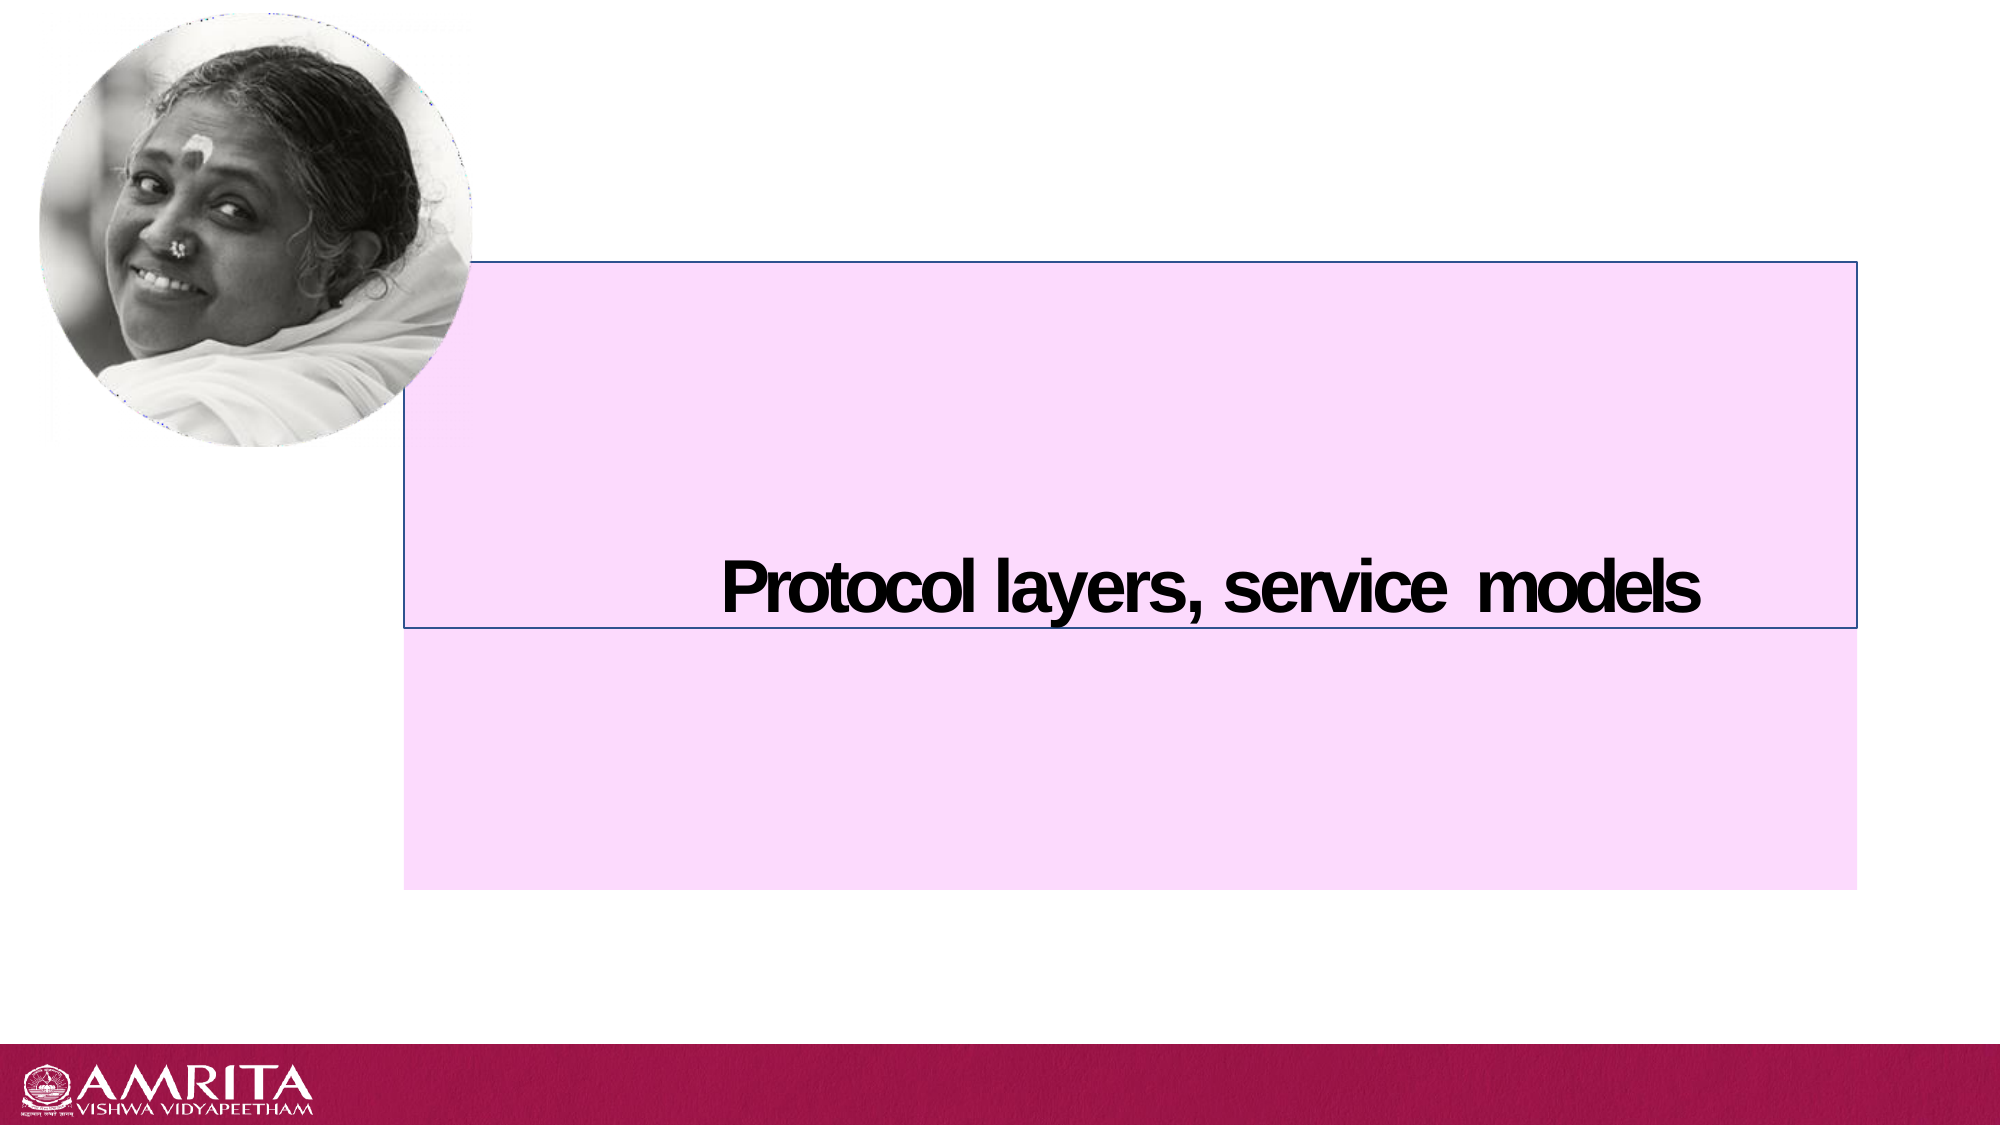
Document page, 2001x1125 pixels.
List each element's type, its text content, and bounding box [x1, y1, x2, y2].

text_box Protocol layers, service models [403, 261, 1858, 628]
text_box [39, 13, 473, 447]
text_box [0, 1044, 2000, 1125]
text_box [403, 628, 1858, 890]
